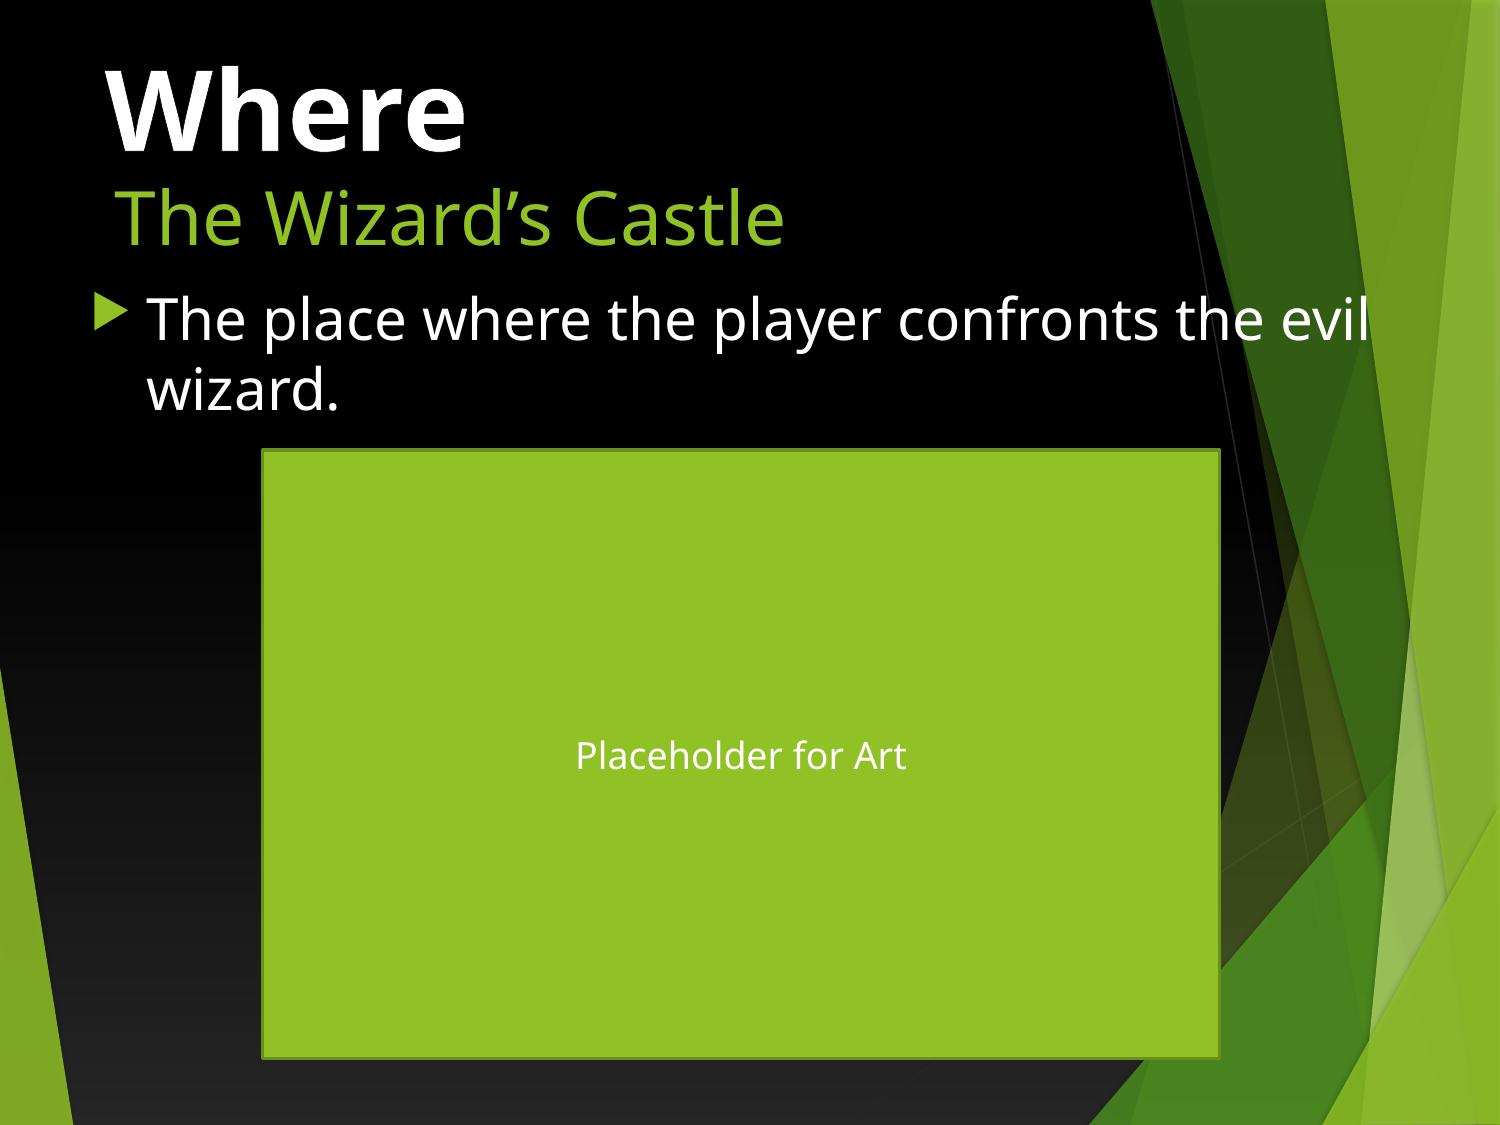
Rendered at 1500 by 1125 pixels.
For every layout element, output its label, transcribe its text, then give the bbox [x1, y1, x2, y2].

text_box The place where the player confronts the evil wizard. [74, 275, 1425, 375]
text_box Where [89, 31, 975, 182]
text_box The Wizard’s Castle [99, 162, 1142, 275]
text_box Placeholder for Art [261, 448, 1221, 1060]
